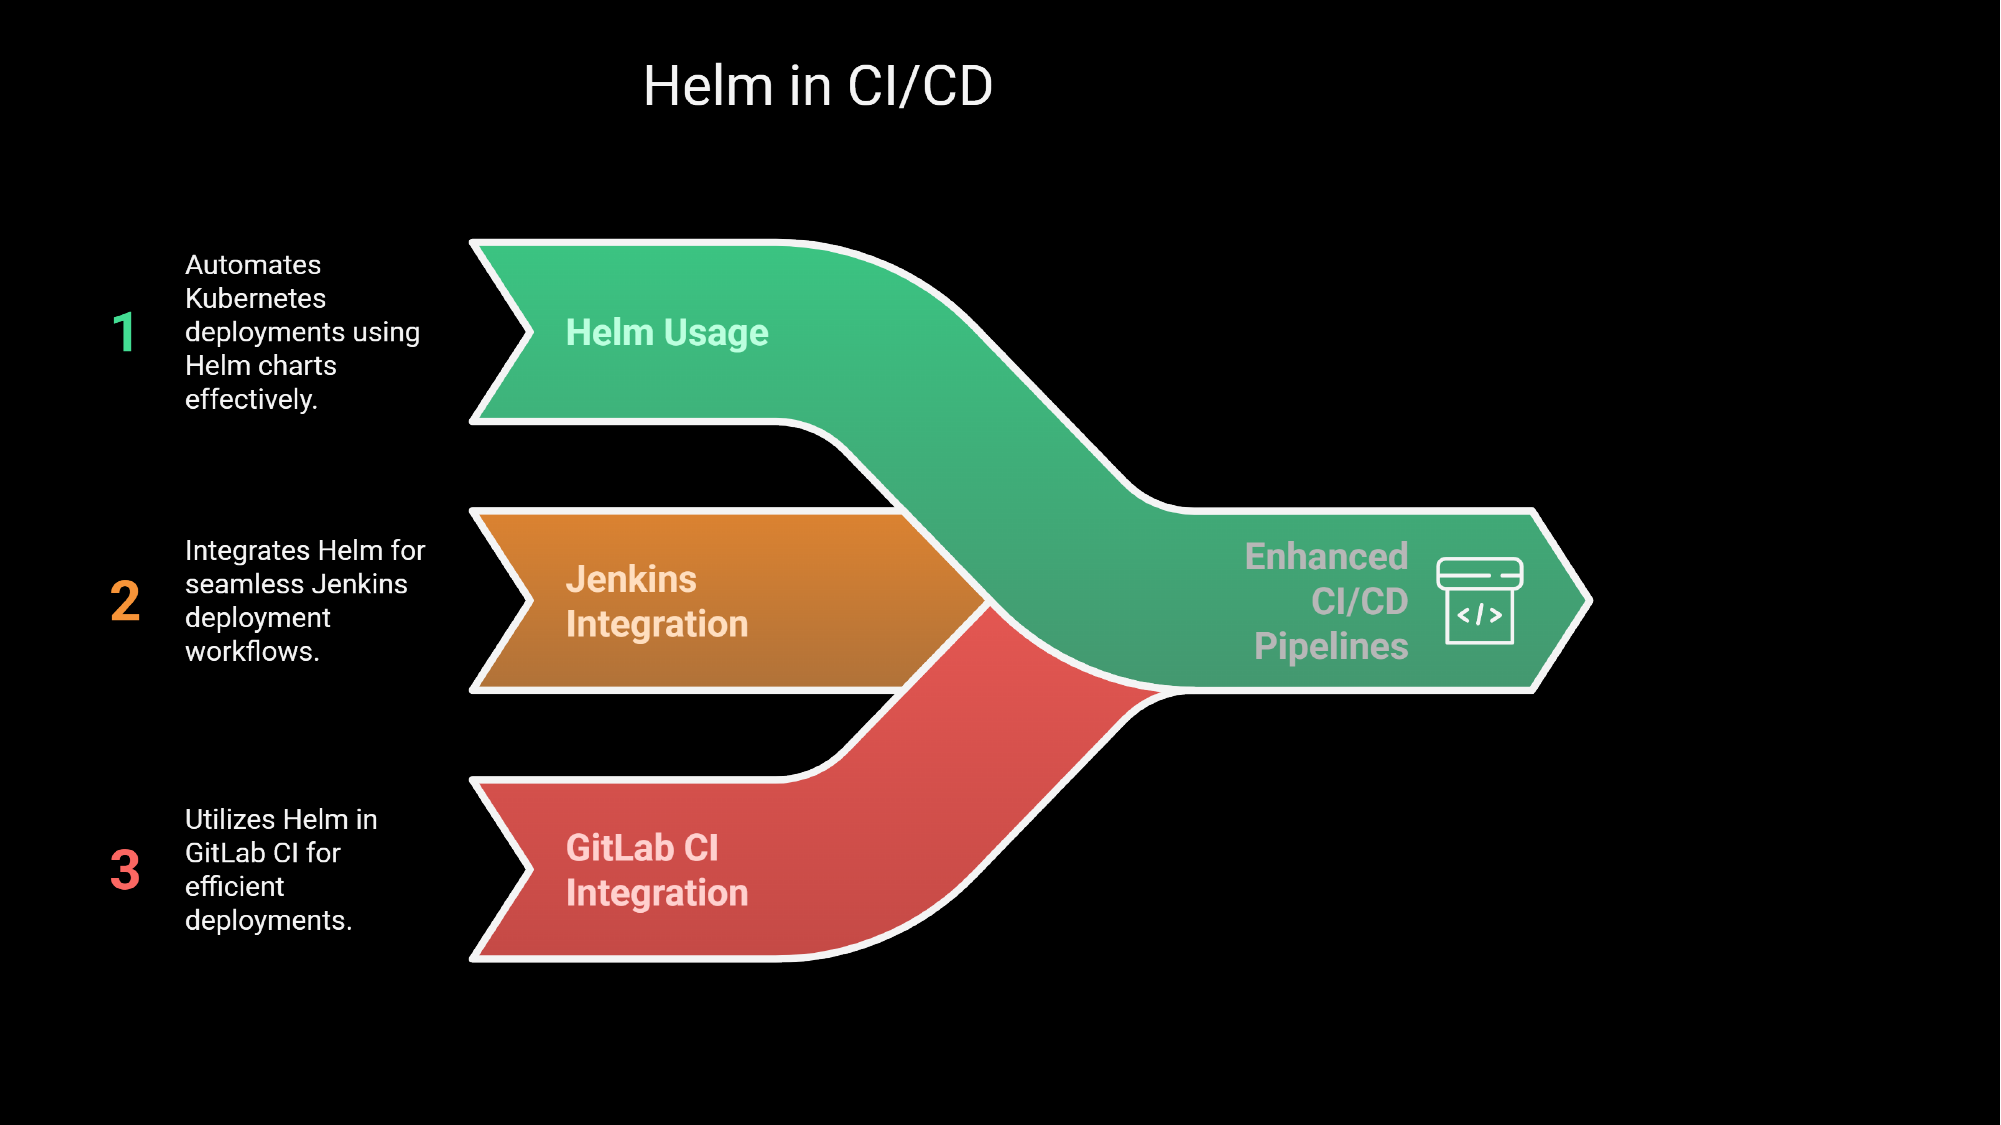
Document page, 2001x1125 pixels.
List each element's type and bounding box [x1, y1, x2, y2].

picture [0, 0, 1641, 1052]
